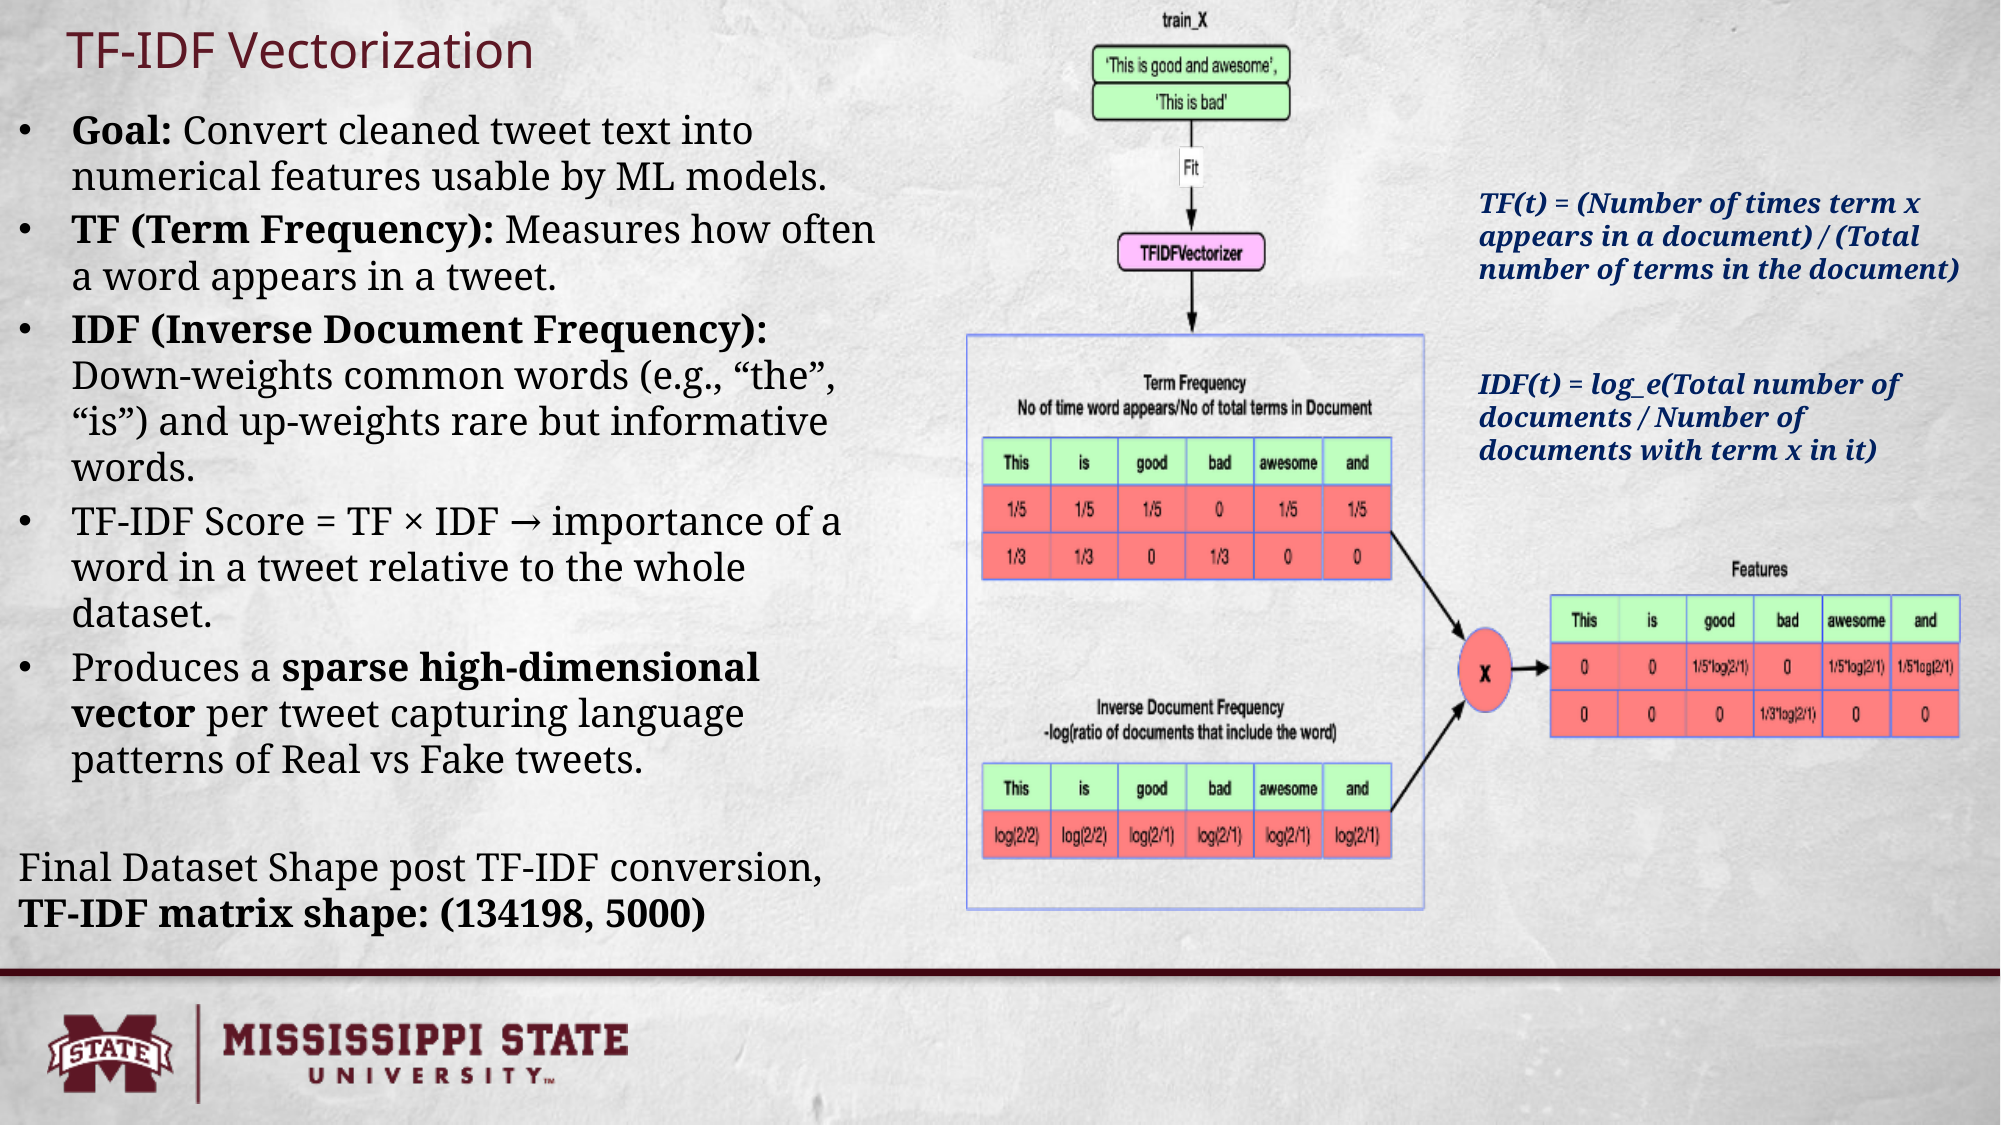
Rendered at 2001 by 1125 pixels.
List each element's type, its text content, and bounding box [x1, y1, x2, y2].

picture [966, 0, 1961, 911]
title TF-IDF Vectorization [35, 7, 568, 90]
picture [47, 1004, 628, 1104]
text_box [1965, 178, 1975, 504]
list Goal: Convert cleaned tweet text into numerical features usable by ML models. TF (Term Frequency): Measures how often a word appears in a tweet. IDF (Inverse Document Frequency): Down-weights common words (e.g., “the”, “is”) and up-weights rare but informative words. TF-IDF Score = TF × IDF → importance of a word in a tweet relative to the whole dataset. Produces a sparse high-dimensional vector per tweet capturing language patterns of Real vs Fake tweets. Final Dataset Shape post TF-IDF conversion, TF-IDF matrix shape: (134198, 5000) [3, 98, 900, 956]
